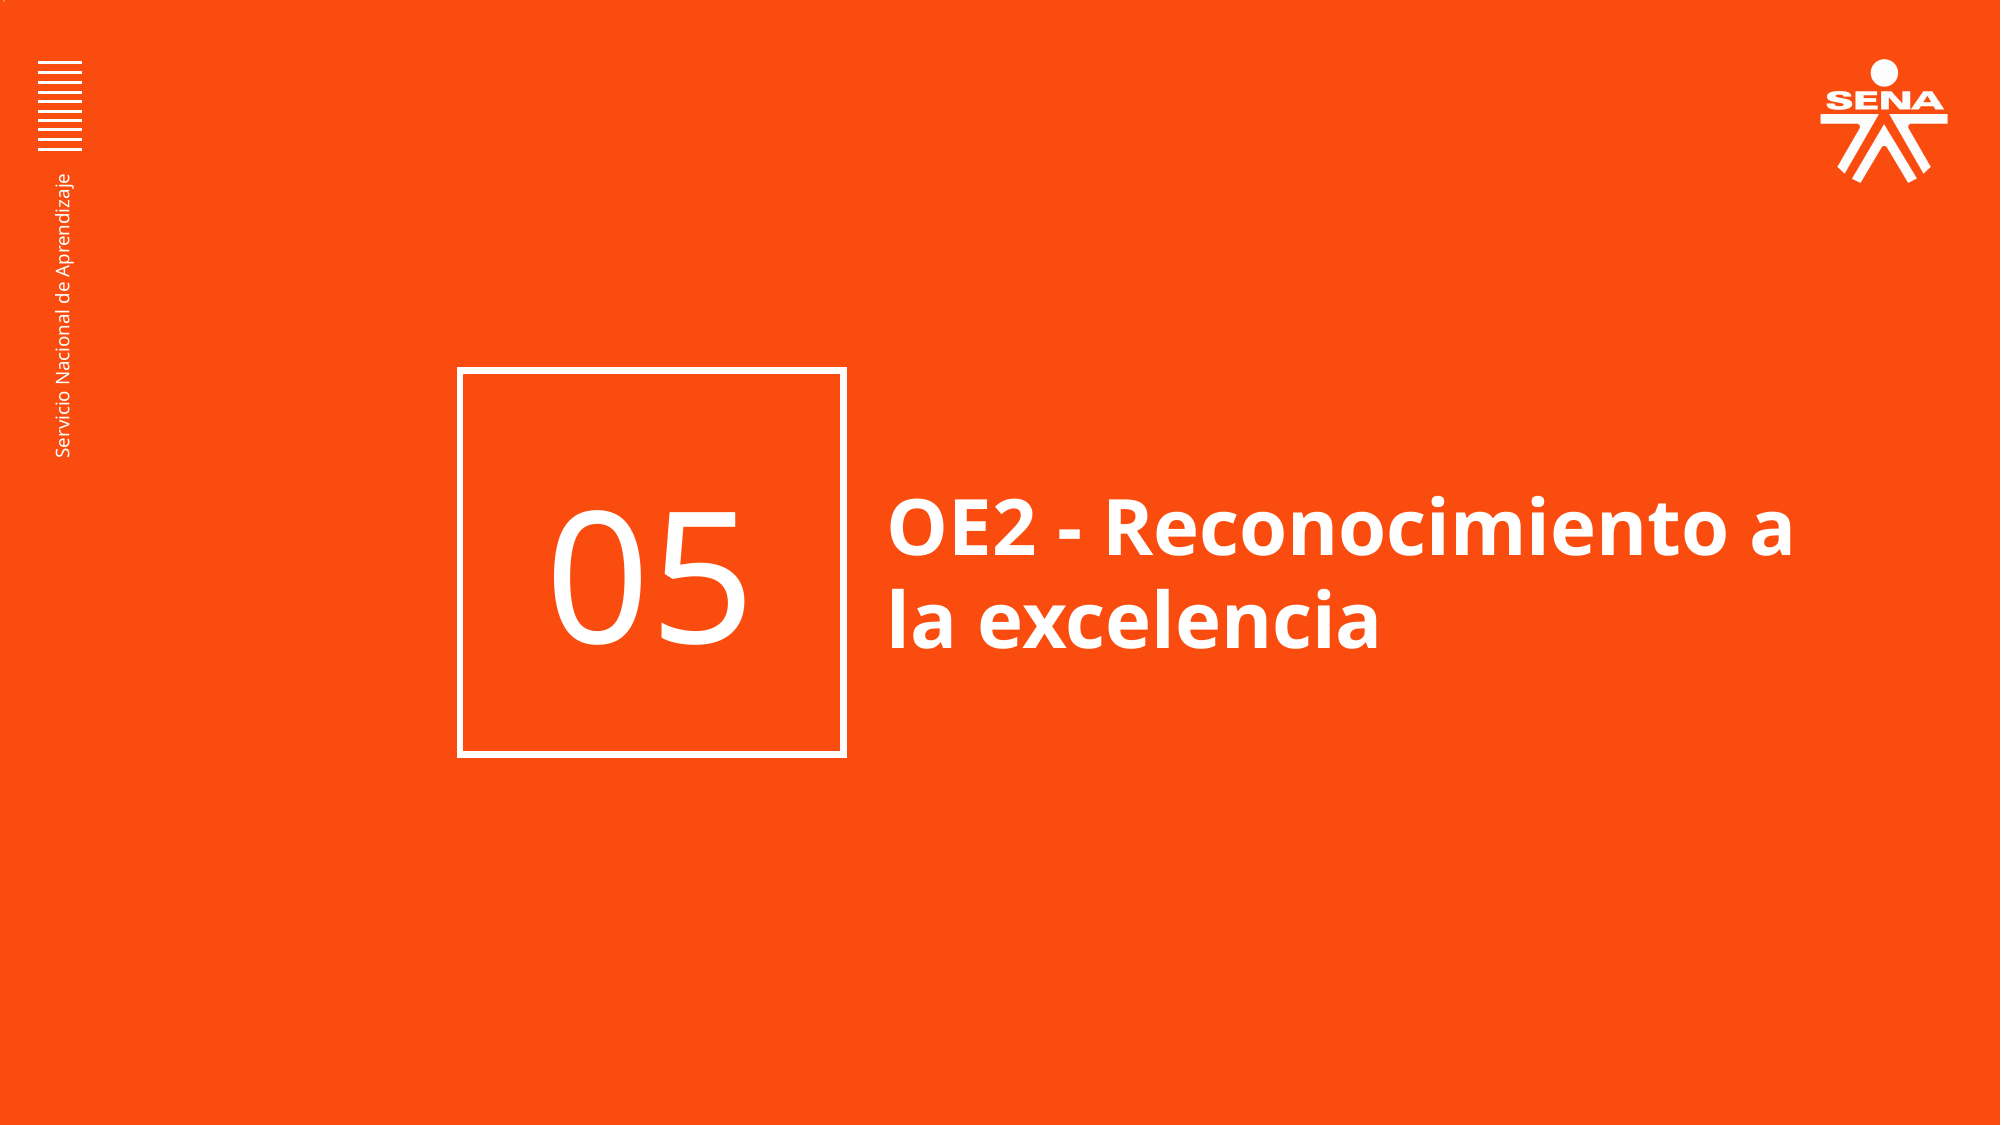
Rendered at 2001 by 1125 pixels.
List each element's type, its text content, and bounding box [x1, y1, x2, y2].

text_box OE2 - Reconocimiento a la excelencia [866, 502, 1857, 640]
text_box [38, 62, 83, 150]
text_box [0, 0, 2000, 1125]
text_box 05 [459, 452, 842, 688]
text_box Servicio Nacional de Aprendizaje [43, 158, 81, 485]
text_box [459, 370, 844, 755]
picture [1806, 43, 1962, 200]
